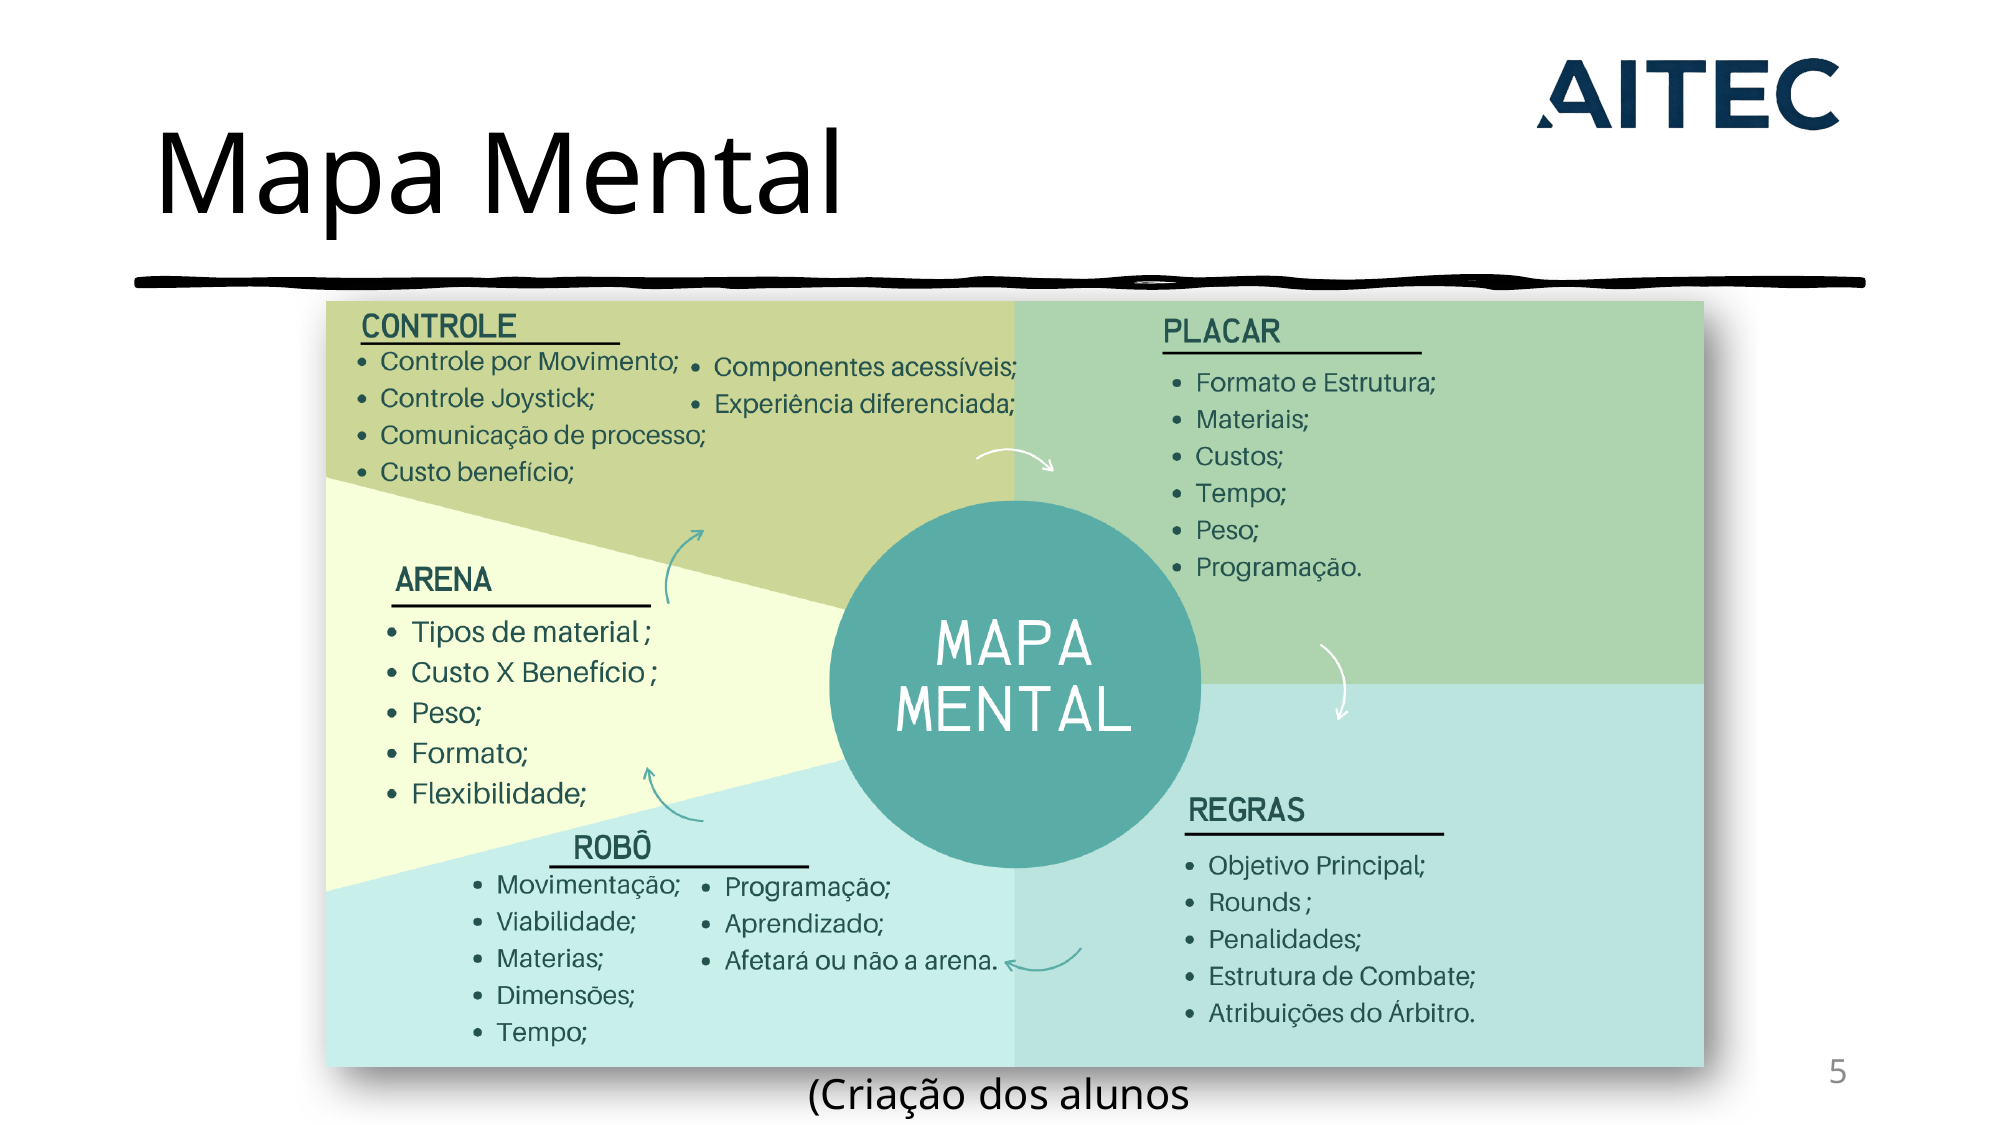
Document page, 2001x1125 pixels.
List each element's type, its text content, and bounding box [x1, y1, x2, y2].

slide_number 5 [1729, 1042, 1863, 1103]
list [326, 301, 1704, 1067]
title Mapa Mental [137, 59, 1354, 278]
picture [1354, 0, 2000, 422]
text_box (Criação dos alunos MAV-04) [776, 1067, 1223, 1125]
